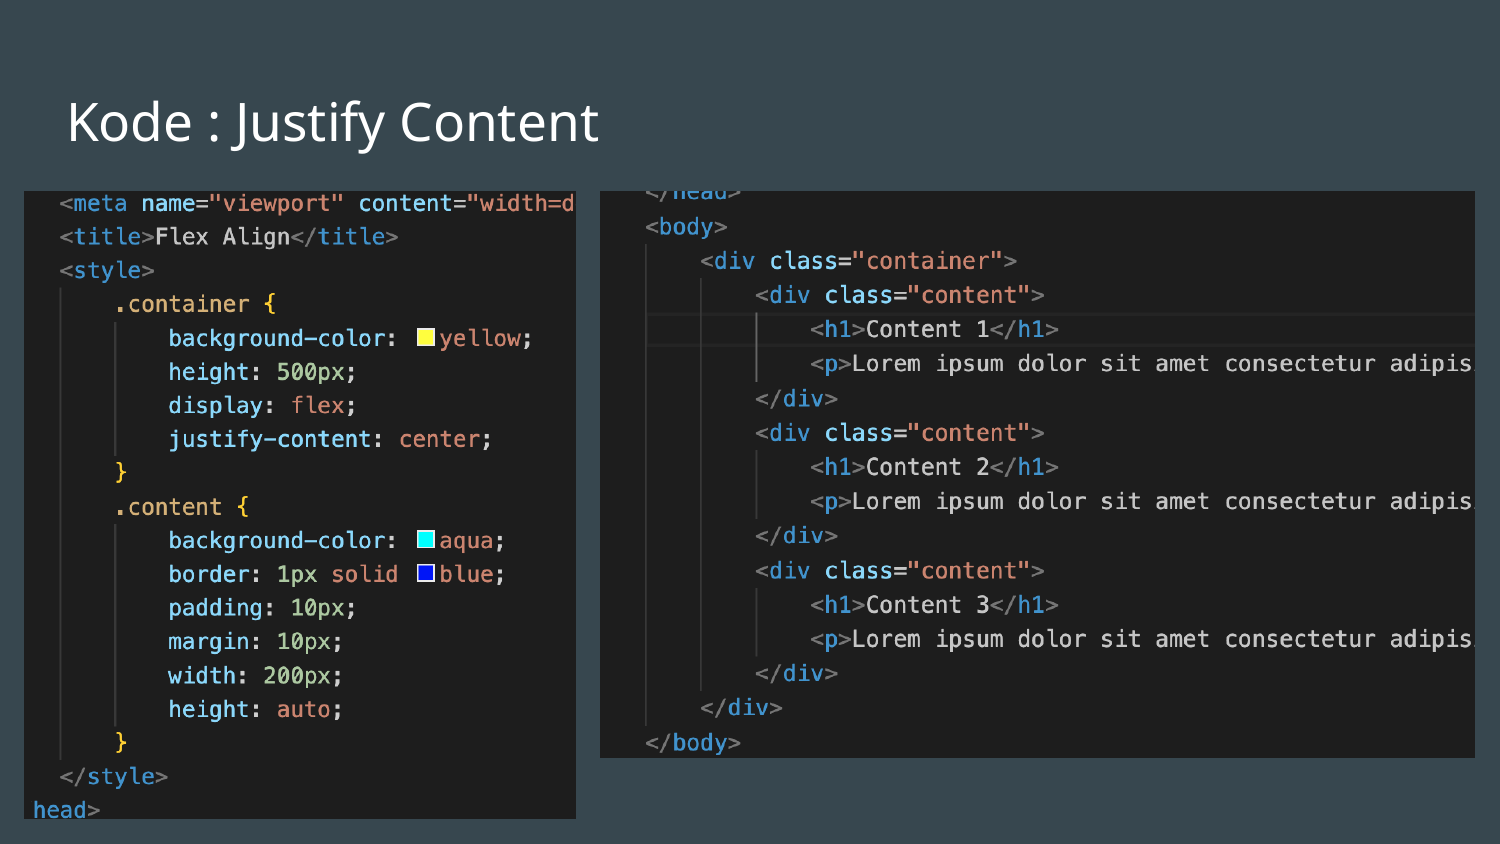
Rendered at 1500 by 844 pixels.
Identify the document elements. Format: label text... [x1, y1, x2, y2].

title Kode : Justify Content [51, 72, 1449, 167]
picture [24, 191, 576, 819]
picture [600, 191, 1476, 759]
